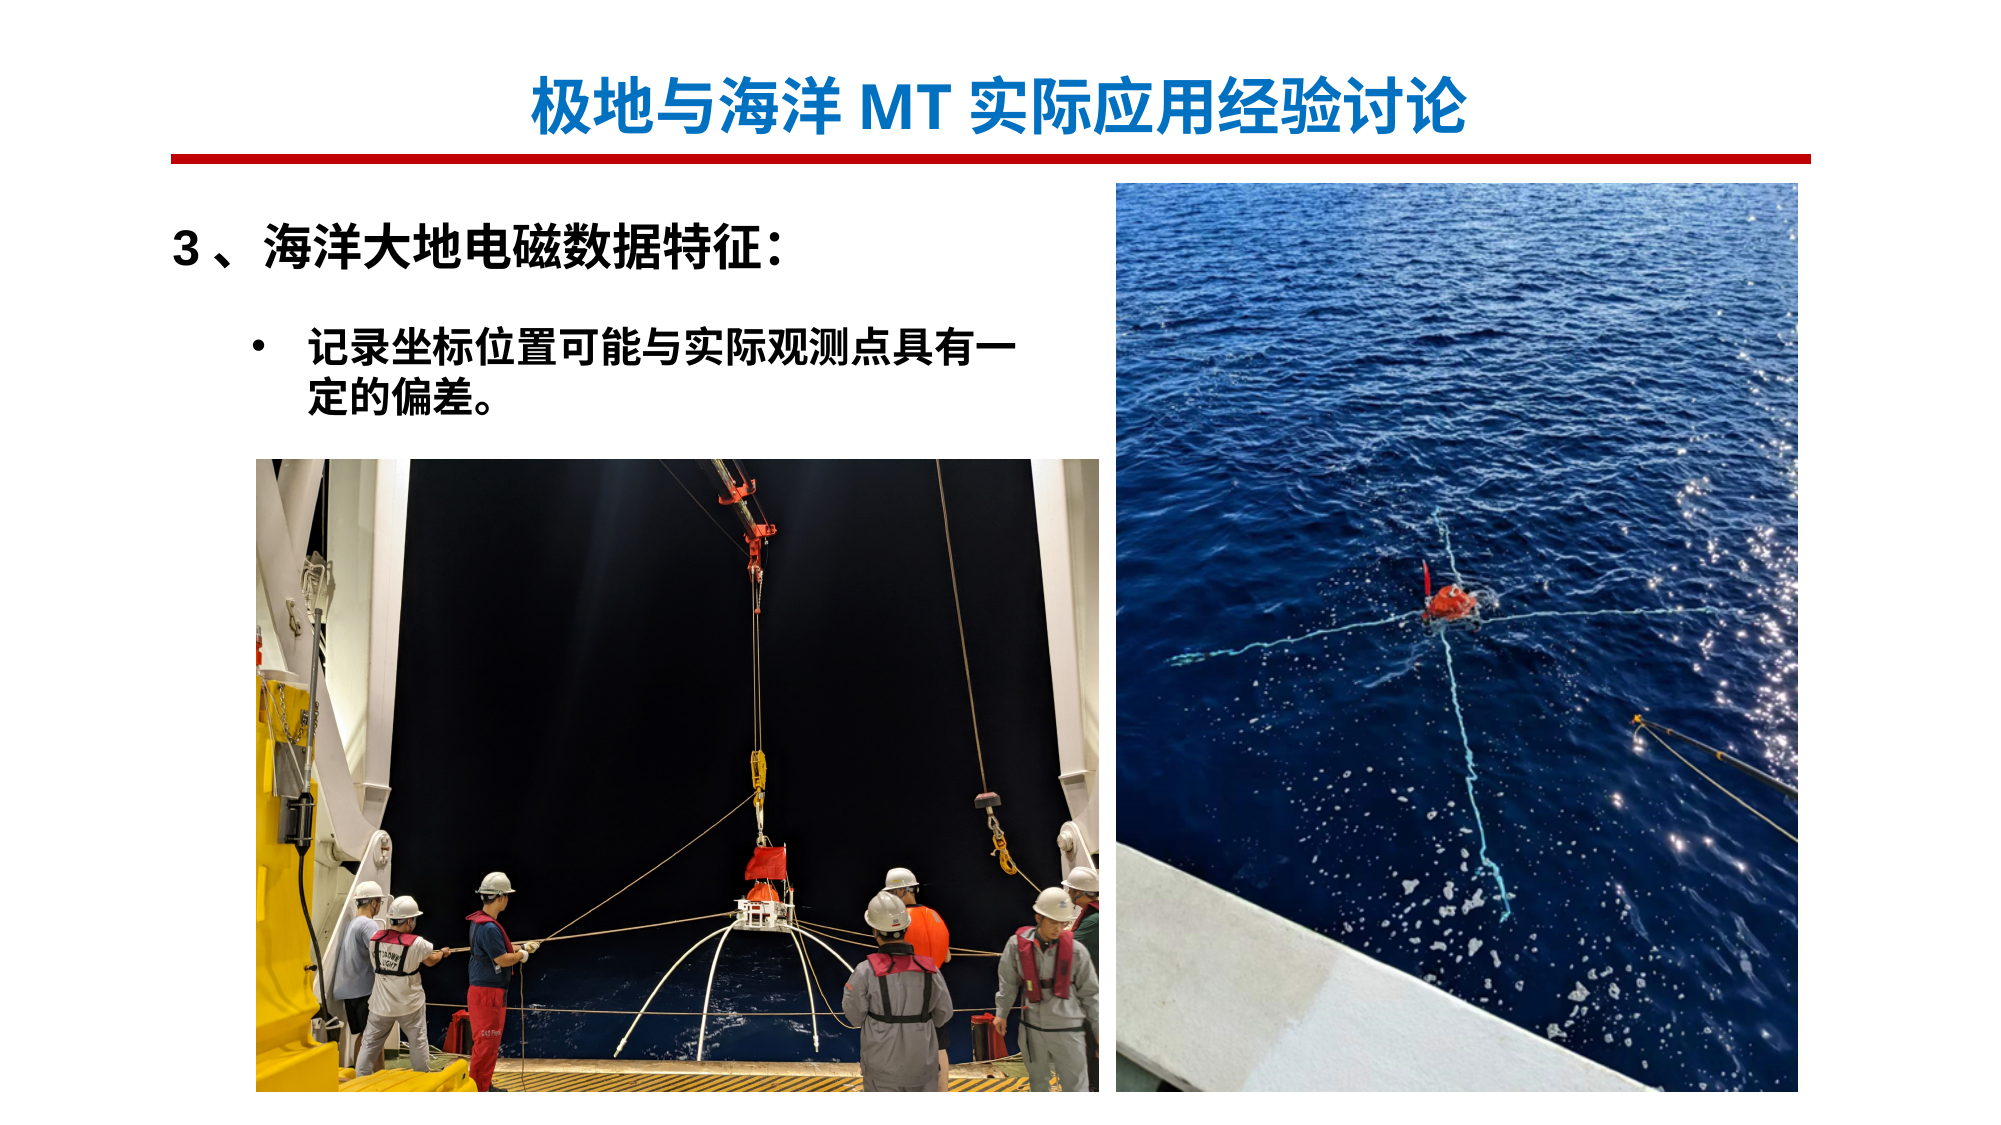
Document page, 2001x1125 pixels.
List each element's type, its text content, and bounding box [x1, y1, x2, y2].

picture [1116, 183, 1798, 1092]
picture [256, 459, 1099, 1092]
text_box 记录坐标位置可能与实际观测点具有一定的偏差。 [236, 313, 1056, 428]
text_box 3、海洋大地电磁数据特征： [157, 207, 1116, 283]
text_box 极地与海洋MT实际应用经验讨论 [515, 59, 1485, 150]
